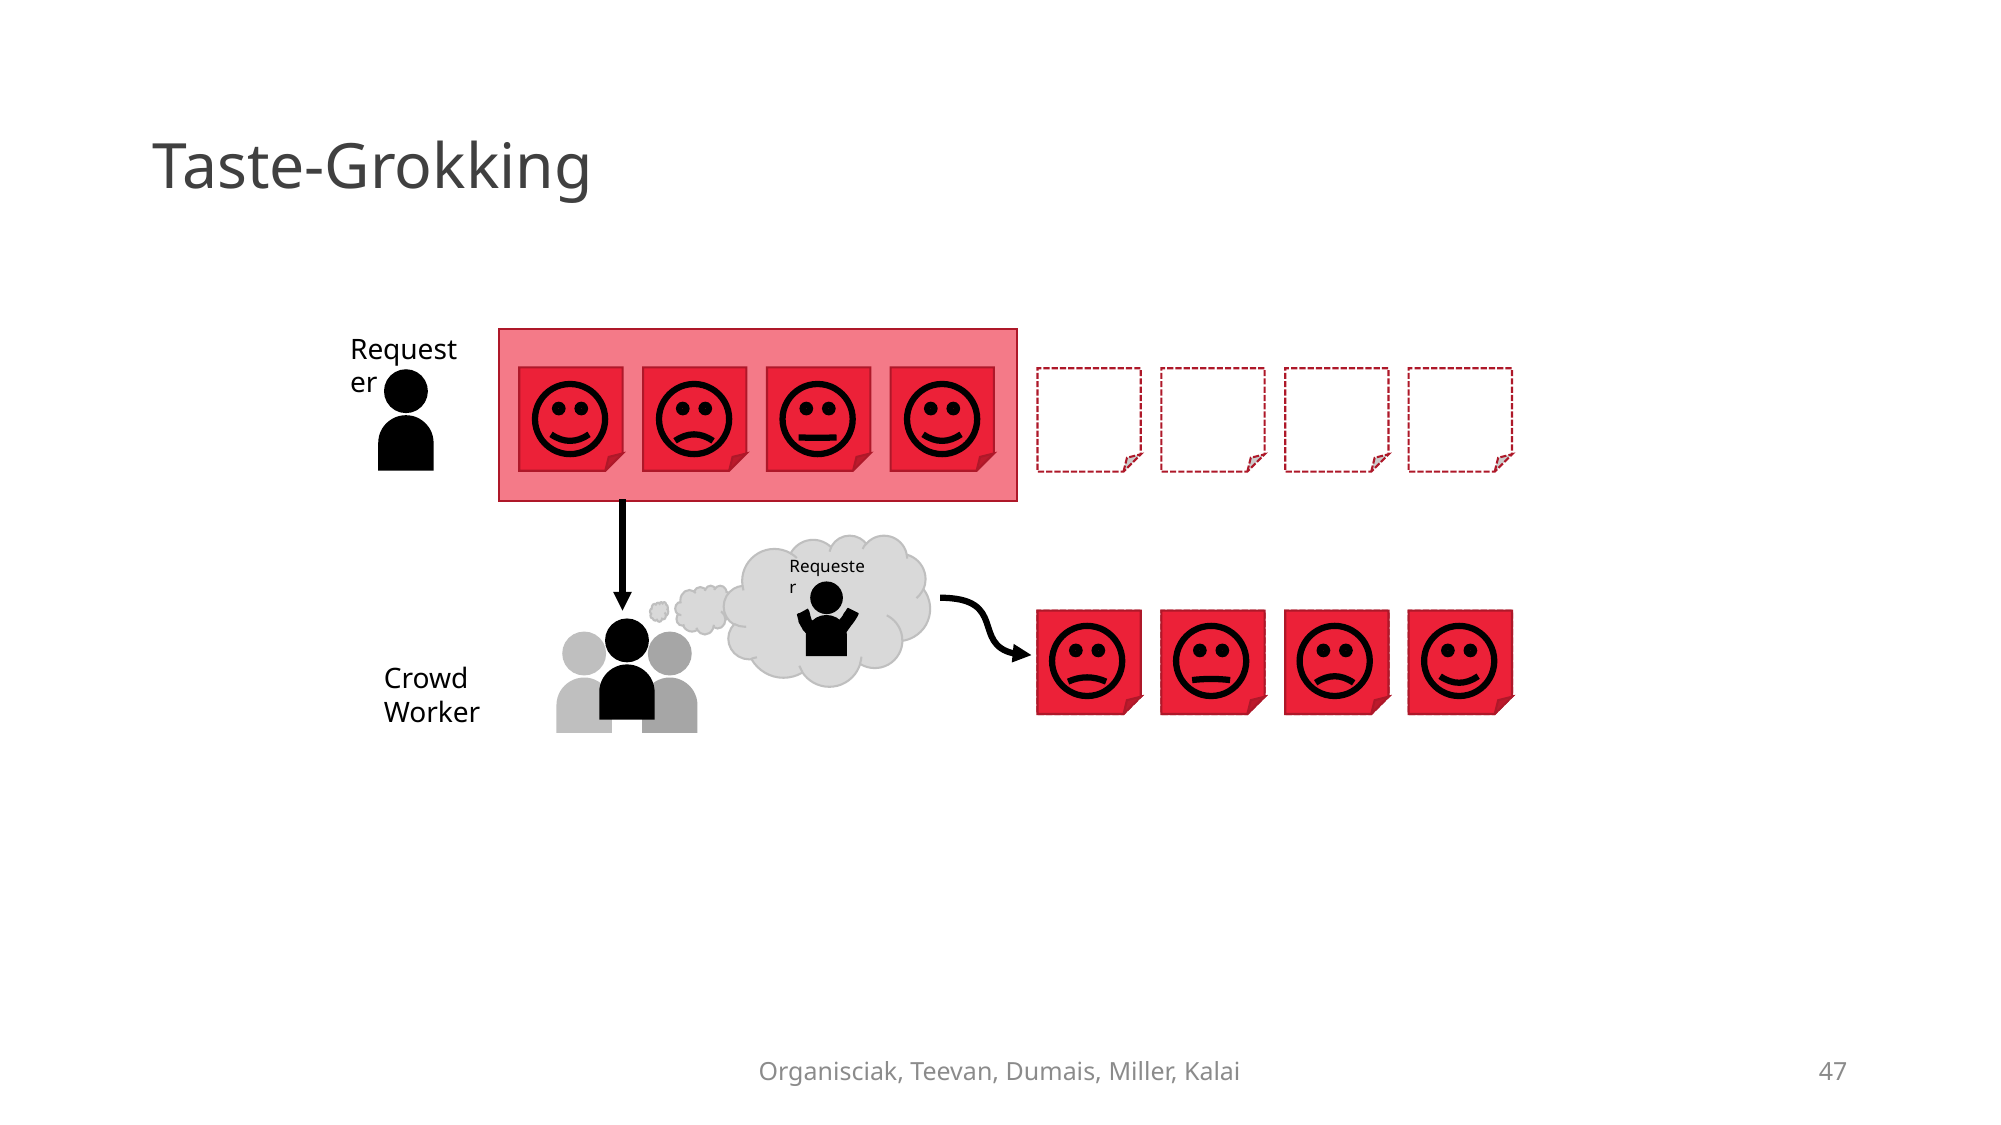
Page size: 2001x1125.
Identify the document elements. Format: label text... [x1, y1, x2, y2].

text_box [940, 597, 1512, 714]
text_box Requester [335, 323, 485, 406]
text_box [648, 601, 670, 623]
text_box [600, 619, 654, 719]
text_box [723, 535, 931, 687]
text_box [379, 370, 433, 470]
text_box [643, 632, 697, 732]
text_box Crowd Worker [369, 653, 566, 736]
text_box [674, 584, 723, 636]
slide_number 47 [1412, 1042, 1863, 1103]
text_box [557, 632, 611, 732]
footer Organisciak, Teevan, Dumais, Miller, Kalai [662, 1042, 1338, 1103]
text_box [534, 383, 978, 455]
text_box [498, 328, 1512, 501]
title Taste-Grokking [137, 59, 1863, 278]
